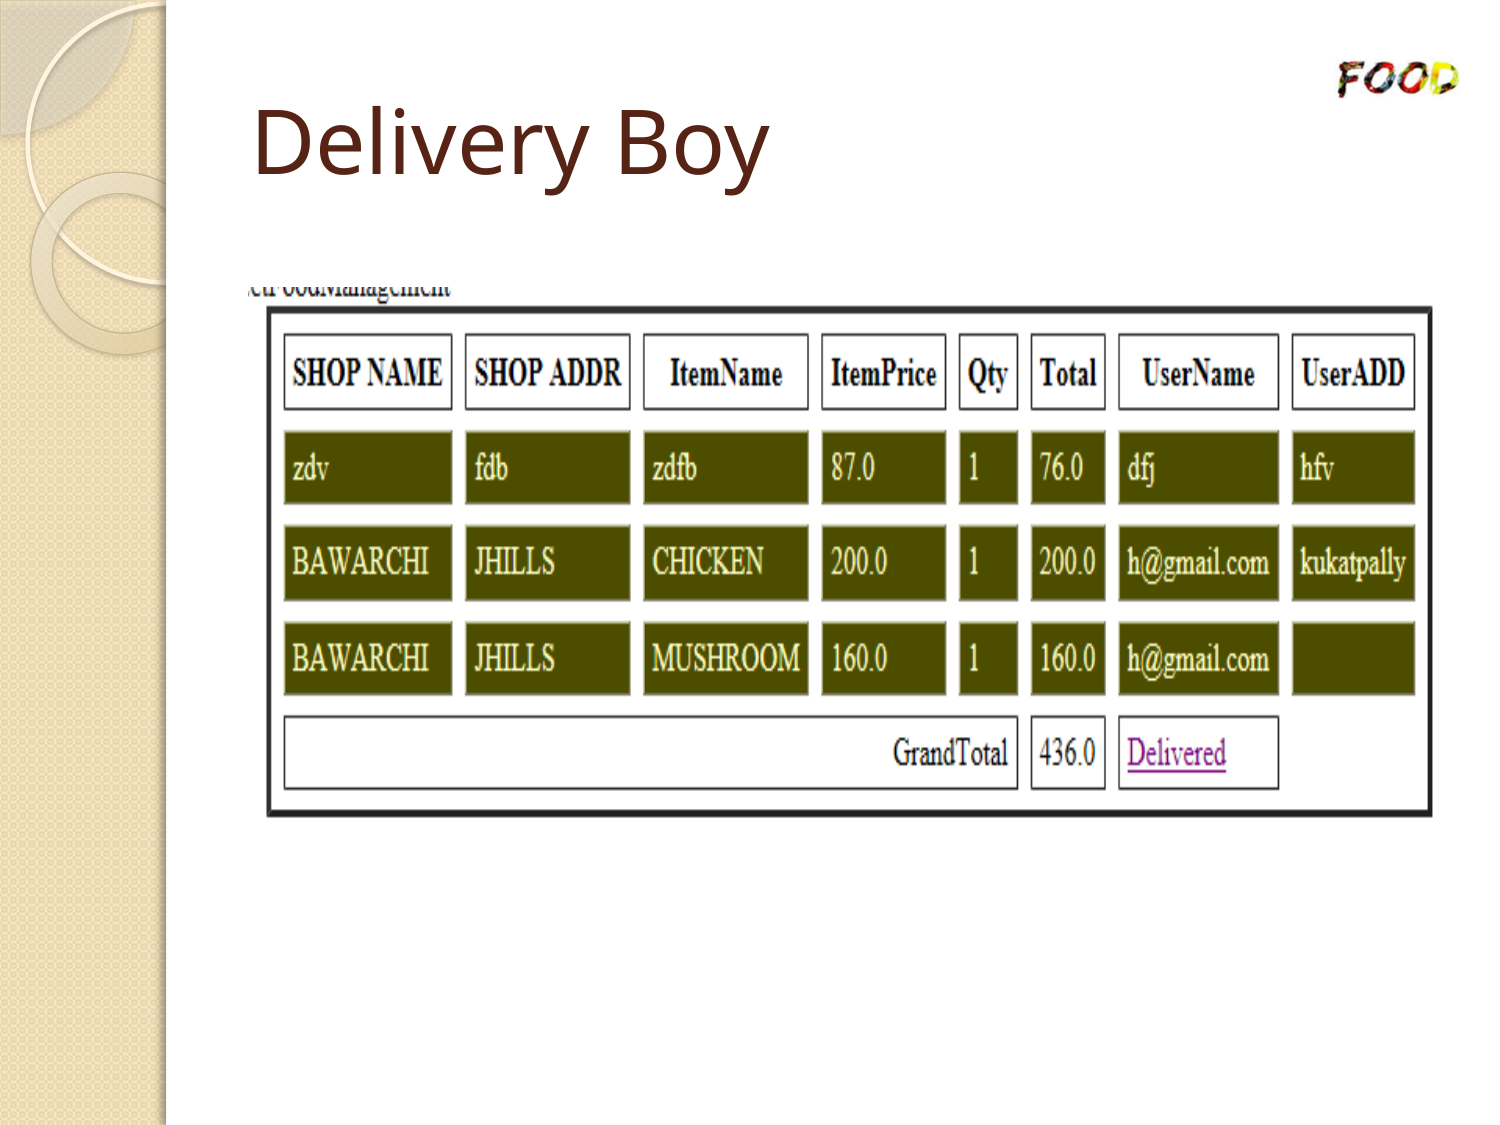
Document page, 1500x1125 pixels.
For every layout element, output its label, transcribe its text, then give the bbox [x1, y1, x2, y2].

title Delivery Boy [235, 45, 1466, 233]
picture [1296, 8, 1500, 151]
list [247, 287, 1454, 876]
